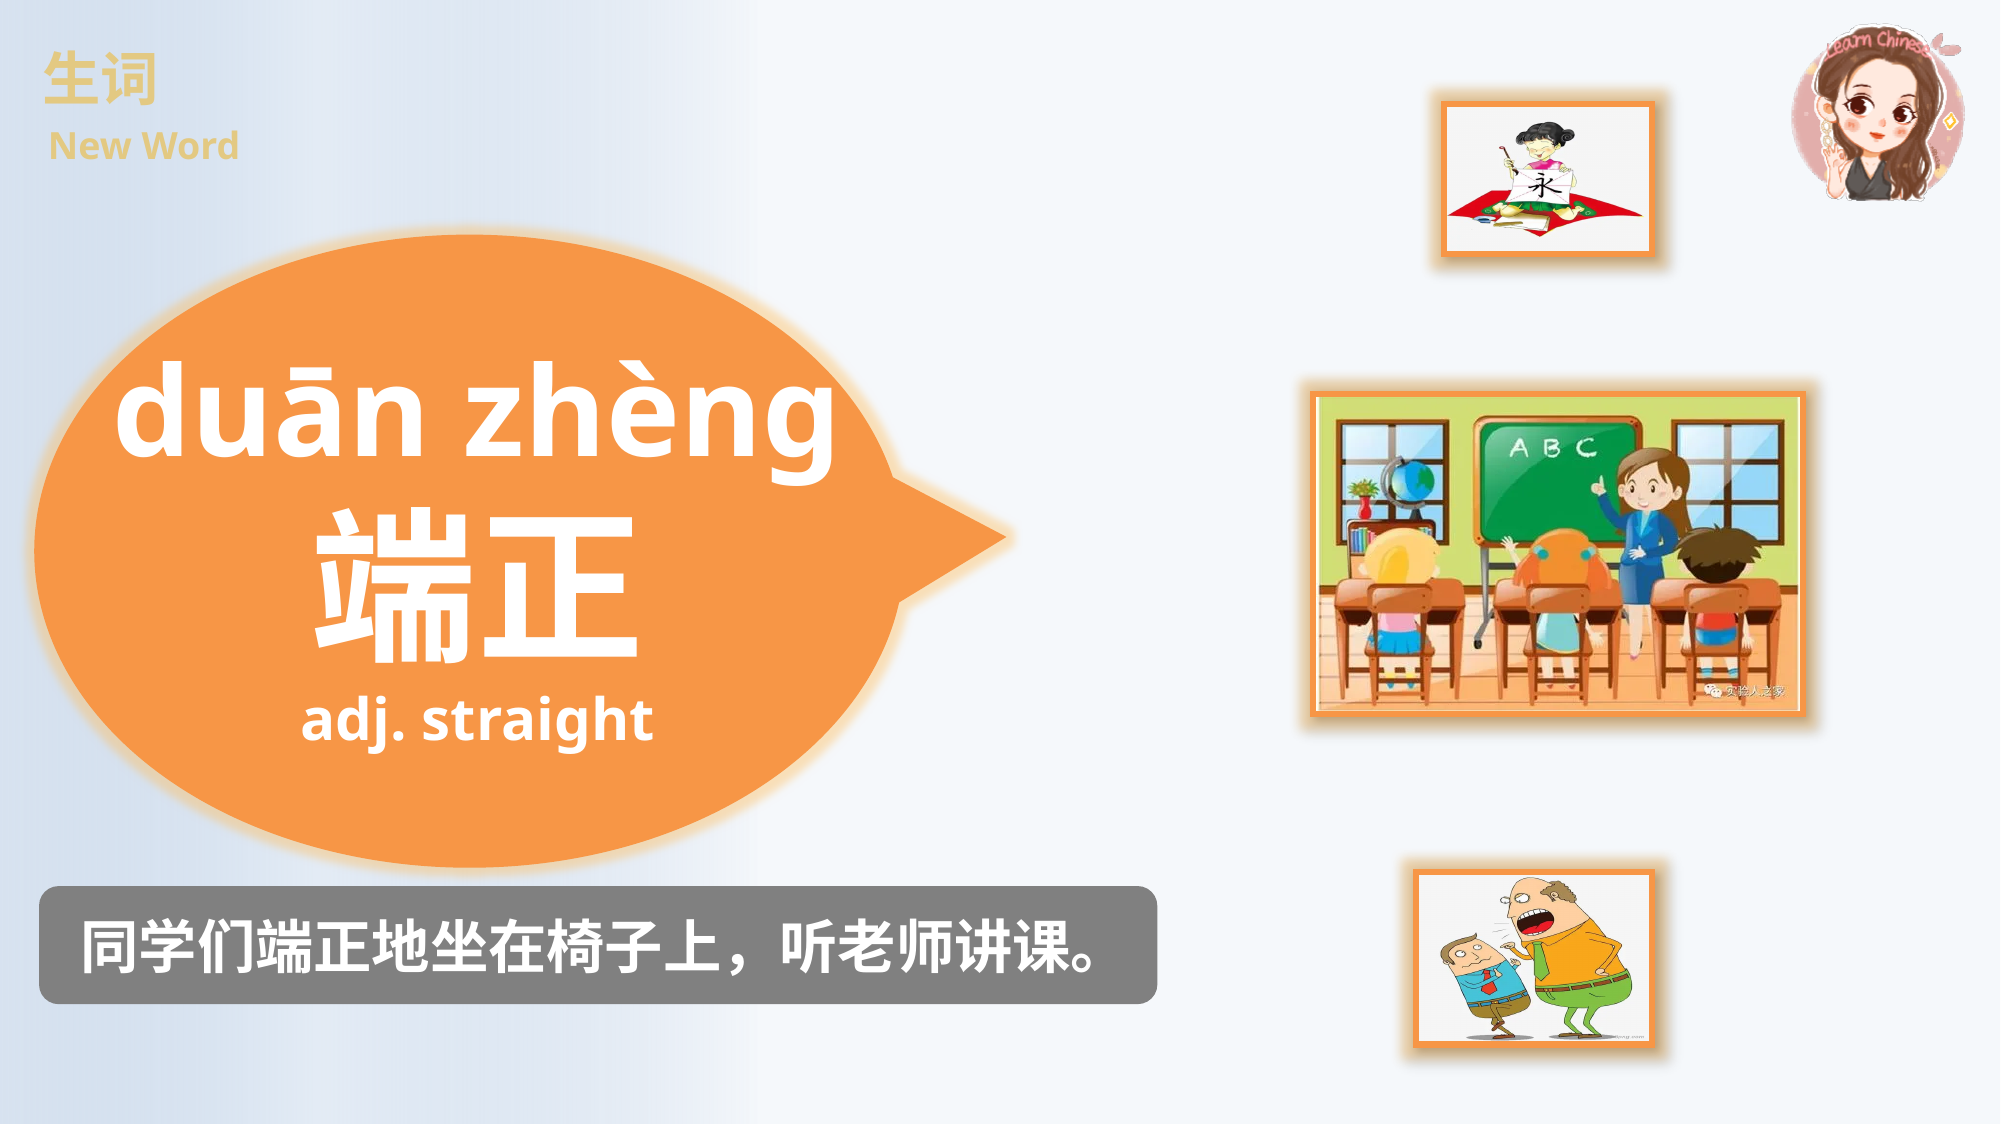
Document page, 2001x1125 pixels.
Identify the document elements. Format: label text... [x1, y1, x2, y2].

text_box New Word [33, 115, 256, 175]
picture [0, 0, 2001, 1125]
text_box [39, 886, 1158, 1005]
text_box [27, 239, 928, 864]
text_box 生词 [27, 35, 174, 120]
